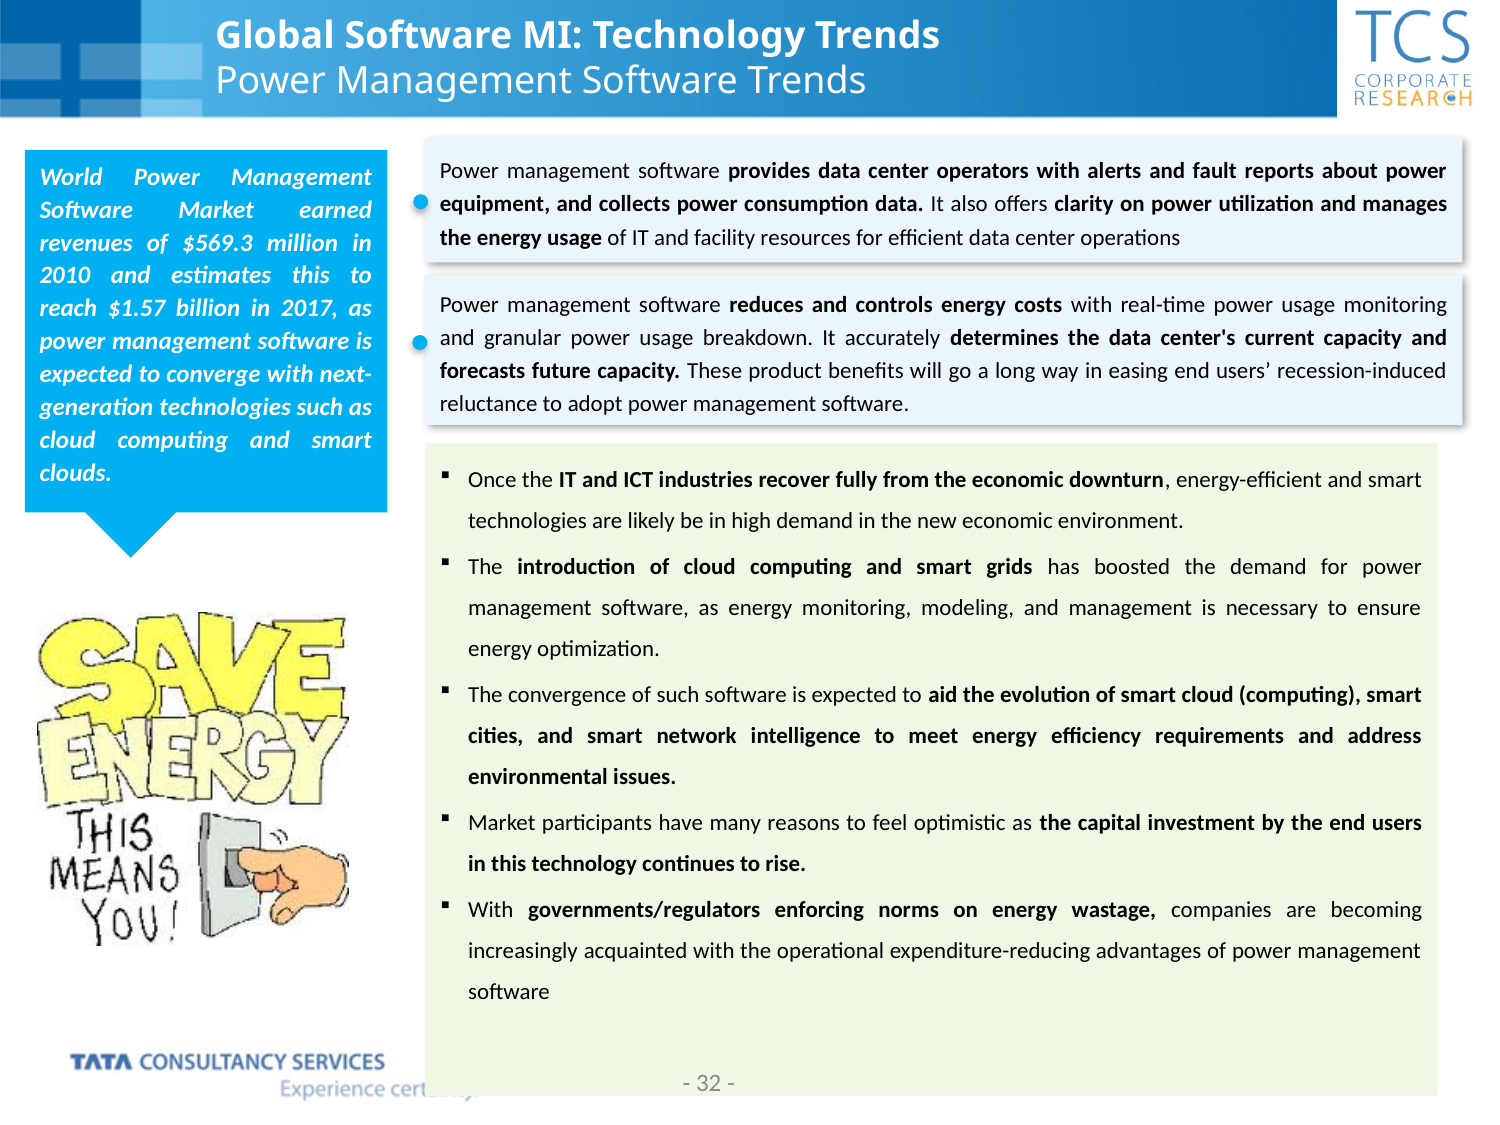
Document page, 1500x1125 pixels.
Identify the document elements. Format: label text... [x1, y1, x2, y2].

text_box [410, 332, 430, 352]
slide_number - 32 - [650, 1062, 750, 1100]
text_box Power management software provides data center operators with alerts and fault reports about power equipment, and collects power consumption data. It also offers clarity on power utilization and manages the energy usage of IT and facility resources for efficient data center operations [423, 135, 1464, 265]
text_box World Power Management Software Market earned revenues of $569.3 million in 2010 and estimates this to reach $1.57 billion in 2017, as power management software is expected to converge with next-generation technologies such as cloud computing and smart clouds. [22, 147, 390, 560]
title Global Software MI: Technology Trends Power Management Software Trends [199, 0, 1436, 113]
picture [0, 0, 1500, 1124]
text_box [411, 192, 431, 212]
text_box Power management software reduces and controls energy costs with real-time power usage monitoring and granular power usage breakdown. It accurately determines the data center's current capacity and forecasts future capacity. These product benefits will go a long way in easing end users’ recession-induced reluctance to adopt power management software. [423, 273, 1464, 427]
list Once the IT and ICT industries recover fully from the economic downturn, energy-efficient and smart technologies are likely be in high demand in the new economic environment. The introduction of cloud computing and smart grids has boosted the demand for power management software, as energy monitoring, modeling, and management is necessary to ensure energy optimization. The convergence of such software is expected to aid the evolution of smart cloud (computing), smart cities, and smart network intelligence to meet energy efficiency requirements and address environmental issues. Market participants have many reasons to feel optimistic as the capital investment by the end users in this technology continues to rise. With governments/regulators enforcing norms on energy wastage, companies are becoming increasingly acquainted with the operational expenditure-reducing advantages of power management software [424, 443, 1438, 1097]
